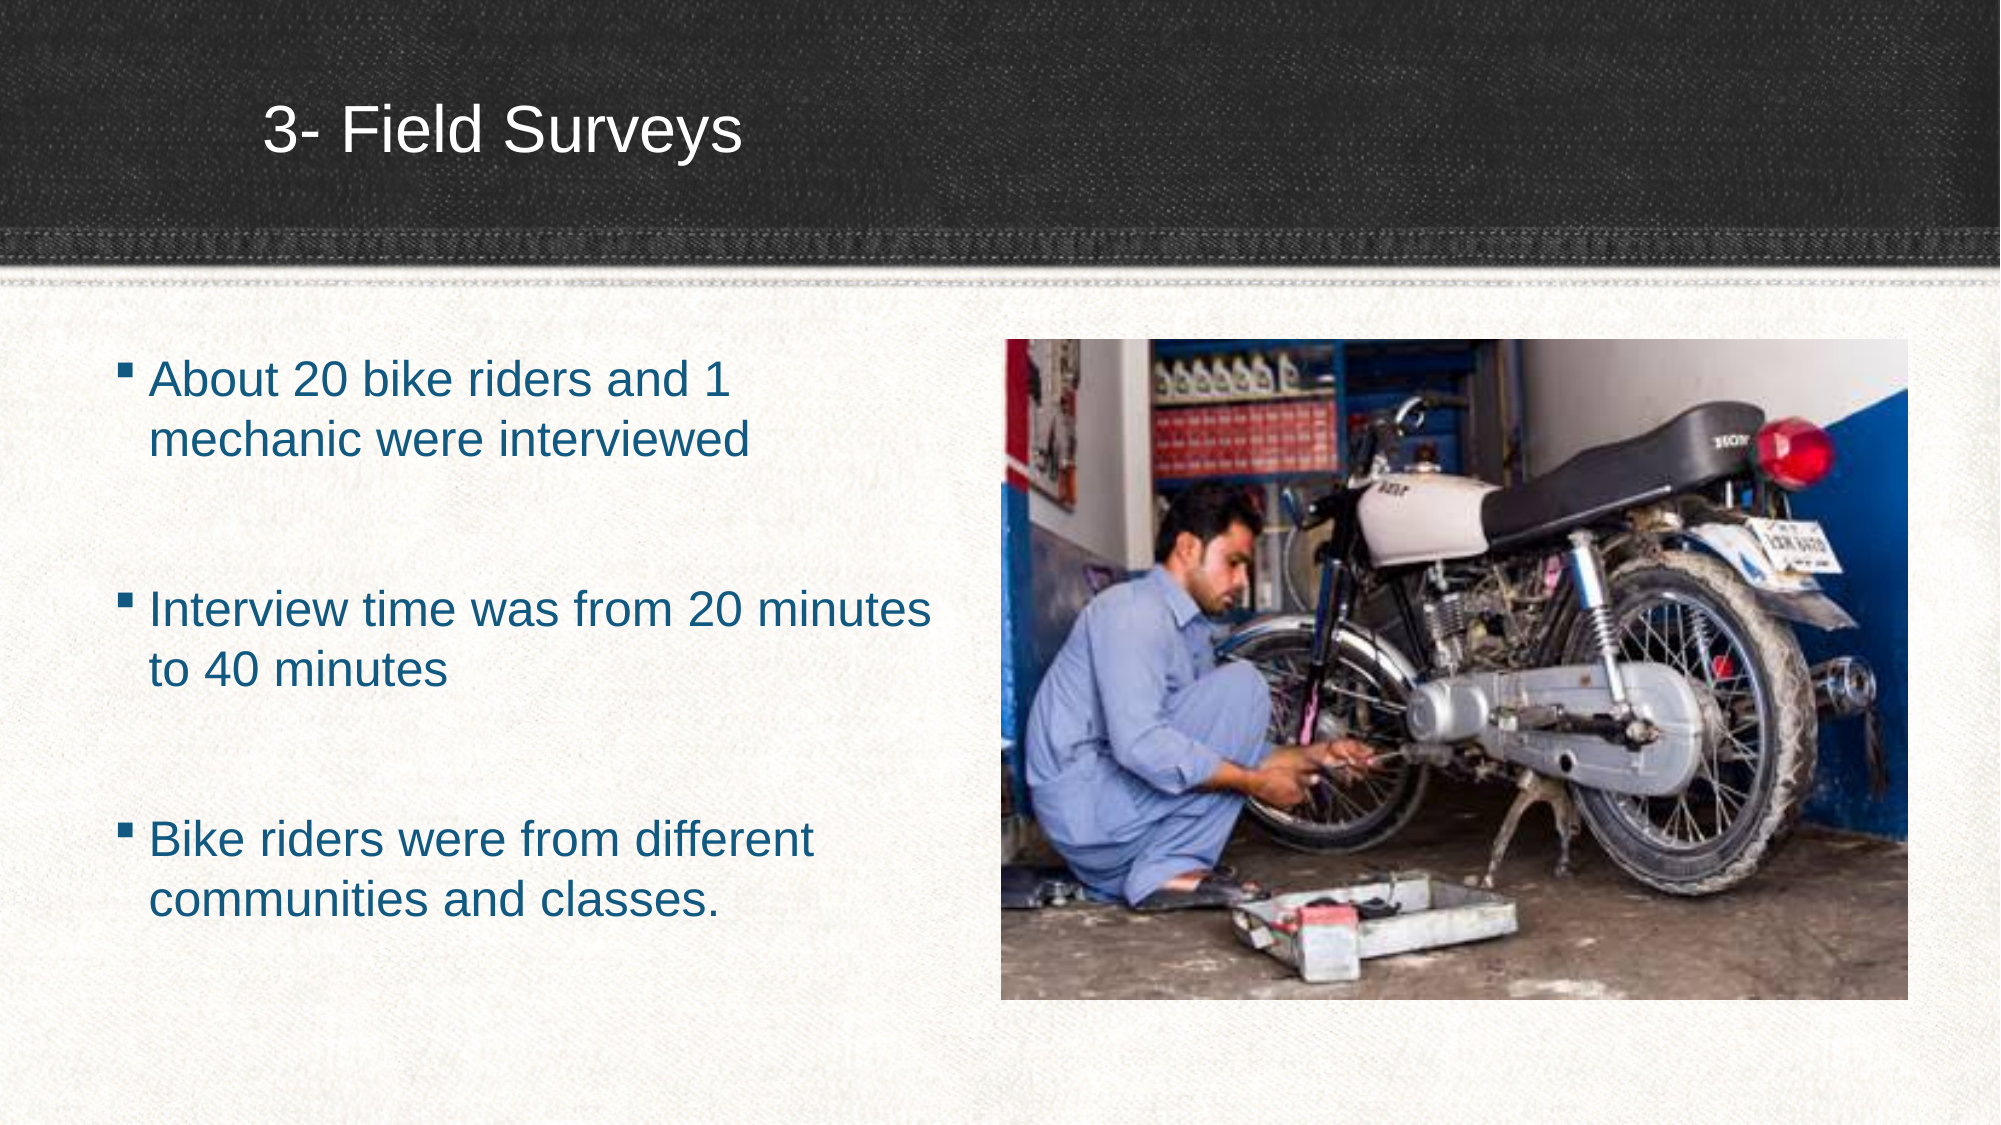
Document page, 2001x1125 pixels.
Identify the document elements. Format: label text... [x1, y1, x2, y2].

picture [0, 0, 2000, 1125]
list About 20 bike riders and 1 mechanic were interviewed Interview time was from 20 minutes to 40 minutes Bike riders were from different communities and classes. [114, 339, 953, 996]
title 3- Field Surveys [262, 48, 1738, 214]
